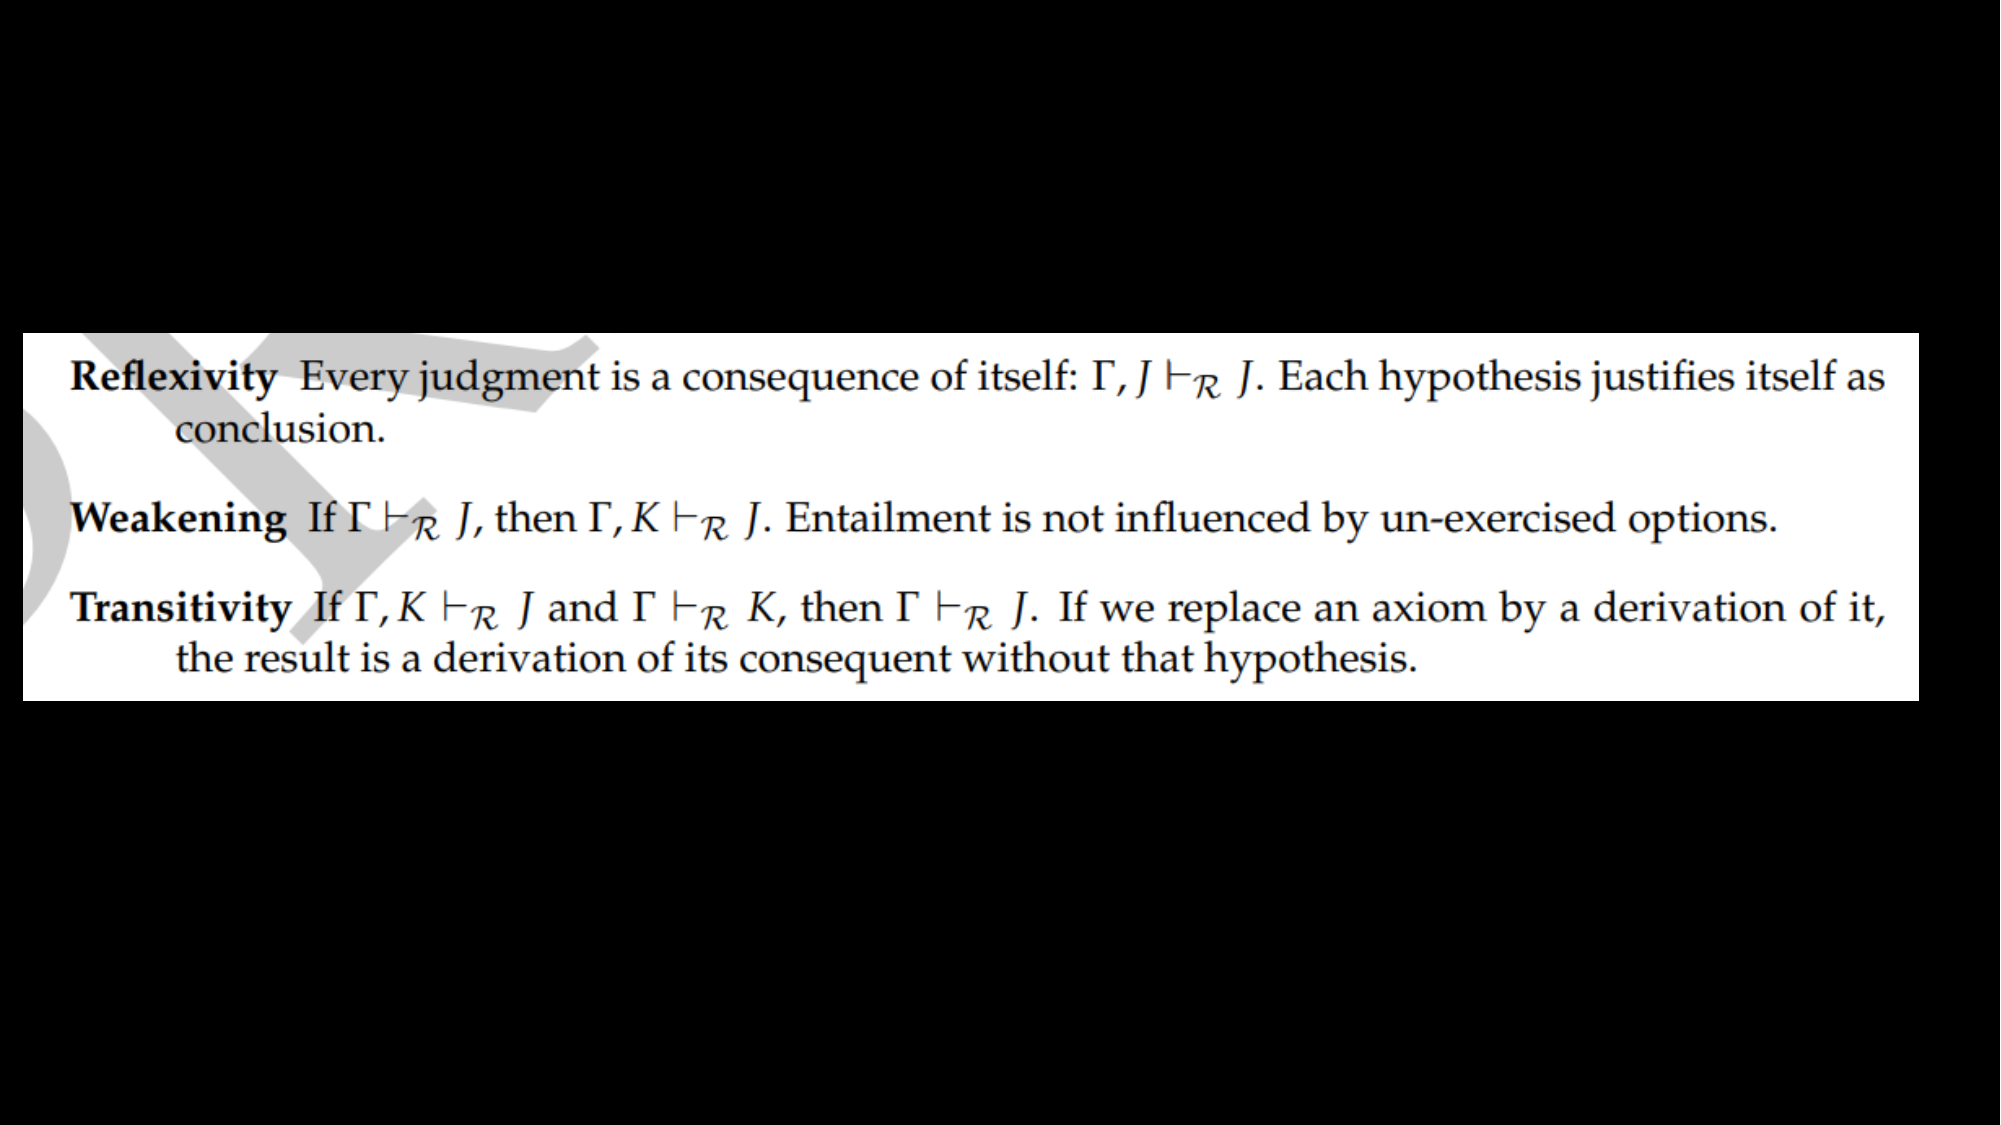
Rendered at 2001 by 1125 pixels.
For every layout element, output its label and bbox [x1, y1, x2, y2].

picture [23, 333, 1920, 701]
